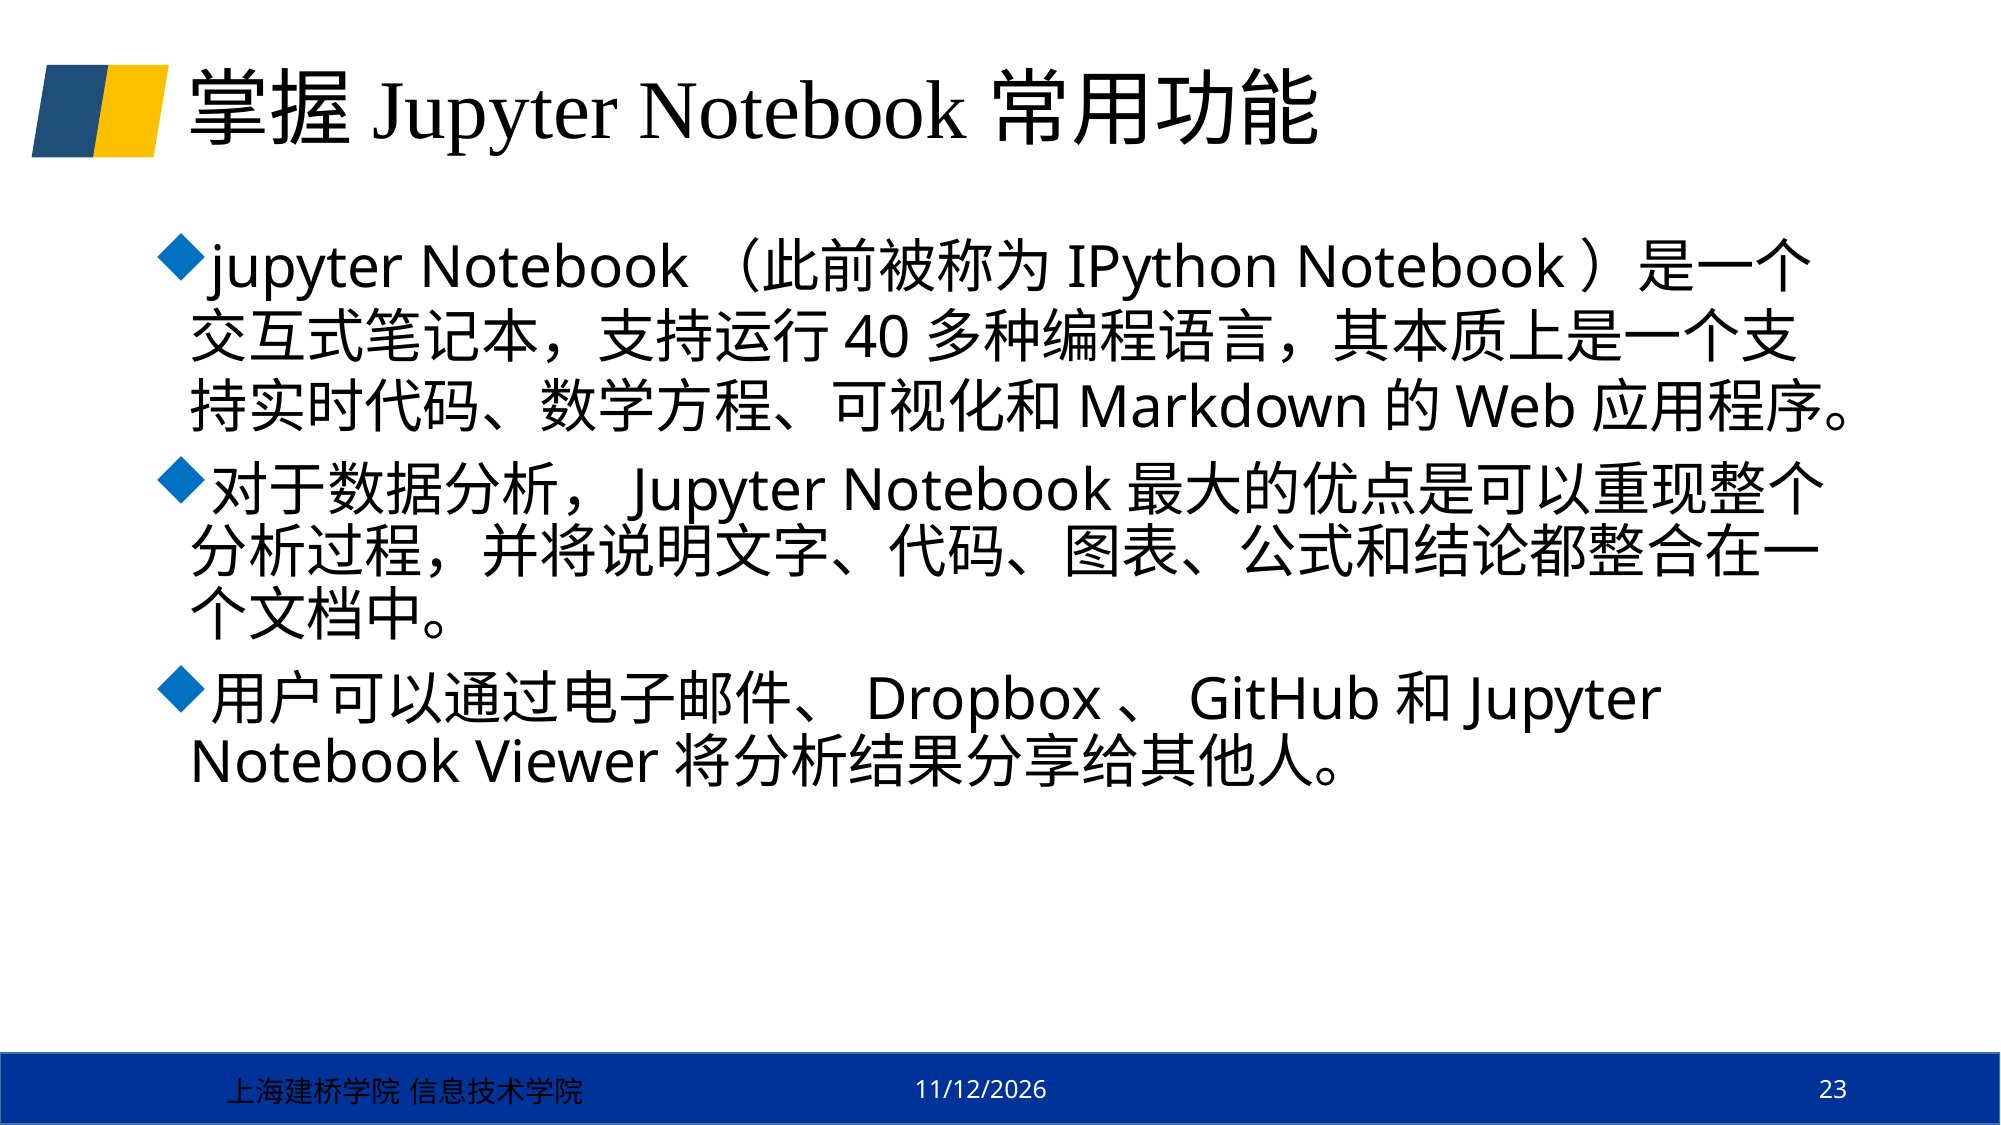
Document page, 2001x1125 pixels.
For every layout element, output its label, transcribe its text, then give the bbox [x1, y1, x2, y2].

title 掌握Jupyter Notebook常用功能 [171, 27, 1863, 196]
slide_number 23 [1412, 1061, 1863, 1121]
list jupyter Notebook（此前被称为IPython Notebook）是一个交互式笔记本，支持运行40多种编程语言，其本质上是一个支持实时代码、数学方程、可视化和Markdown的Web应用程序。 对于数据分析，Jupyter Notebook最大的优点是可以重现整个分析过程，并将说明文字、代码、图表、公式和结论都整合在一个文档中。 用户可以通过电子邮件、Dropbox、GitHub和Jupyter Notebook Viewer将分析结果分享给其他人。 [137, 221, 1863, 1014]
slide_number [899, 1061, 1350, 1121]
footer 上海建桥学院 信息技术学院 [67, 1061, 743, 1121]
